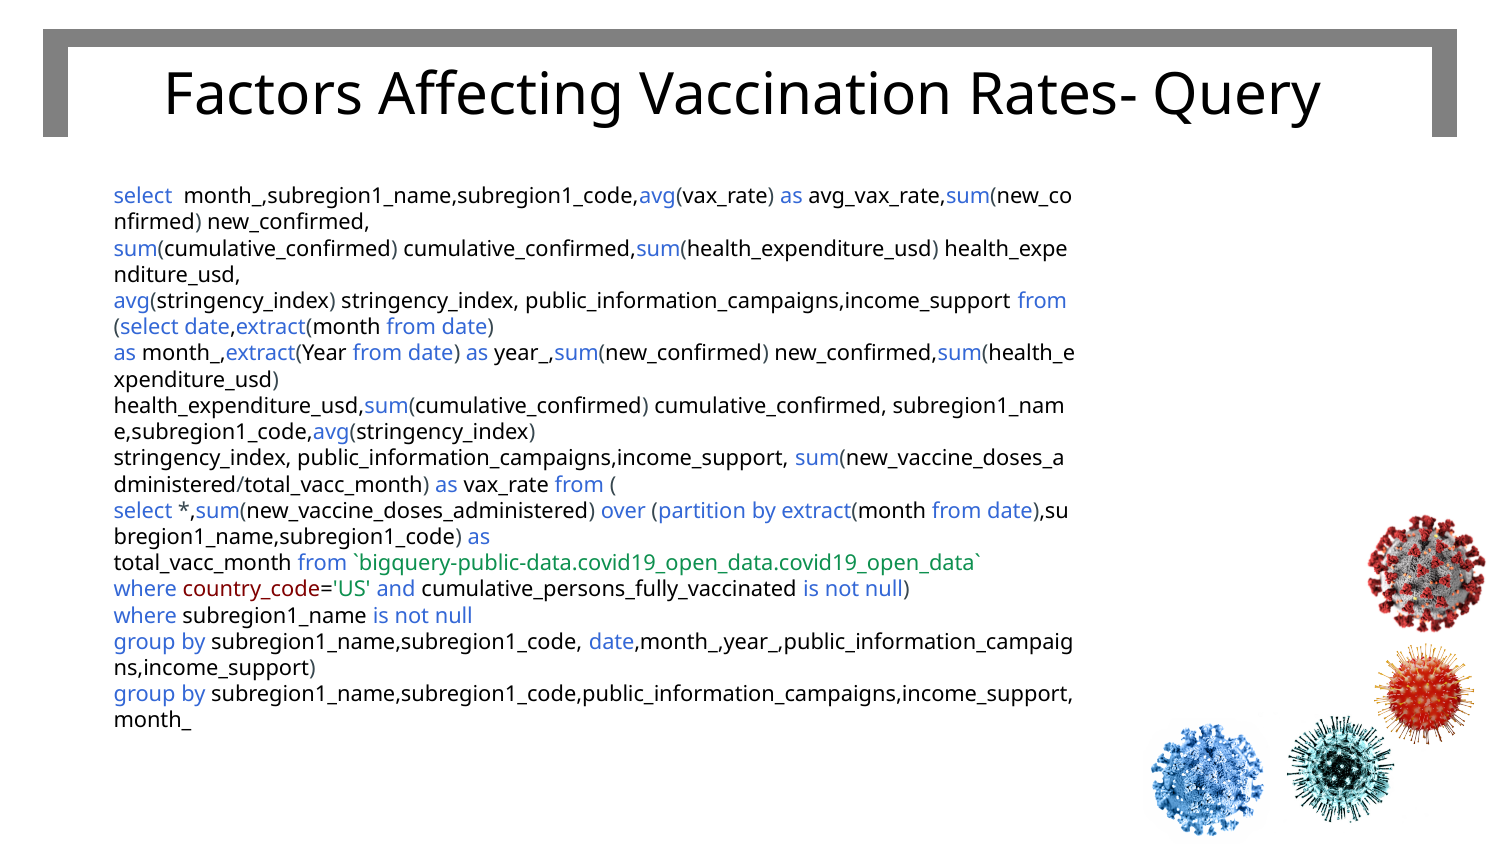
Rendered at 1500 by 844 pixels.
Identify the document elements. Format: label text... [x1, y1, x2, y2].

text_box select month_,subregion1_name,subregion1_code,avg(vax_rate) as avg_vax_rate,sum(new_confirmed) new_confirmed, sum(cumulative_confirmed) cumulative_confirmed,sum(health_expenditure_usd) health_expenditure_usd, avg(stringency_index) stringency_index, public_information_campaigns,income_support from (select date,extract(month from date) as month_,extract(Year from date) as year_,sum(new_confirmed) new_confirmed,sum(health_expenditure_usd) health_expenditure_usd,sum(cumulative_confirmed) cumulative_confirmed, subregion1_name,subregion1_code,avg(stringency_index) stringency_index, public_information_campaigns,income_support, sum(new_vaccine_doses_administered/total_vacc_month) as vax_rate from ( select *,sum(new_vaccine_doses_administered) over (partition by extract(month from date),subregion1_name,subregion1_code) as total_vacc_month from `bigquery-public-data.covid19_open_data.covid19_open_data` where country_code='US' and cumulative_persons_fully_vaccinated is not null) where subregion1_name is not null group by subregion1_name,subregion1_code, date,month_,year_,public_information_campaigns,income_support) group by subregion1_name,subregion1_code,public_information_campaigns,income_support,month_ [98, 174, 1092, 766]
text_box Factors Affecting Vaccination Rates- Query [68, 47, 1432, 137]
text_box [43, 29, 1457, 137]
picture [1366, 513, 1487, 634]
picture [1143, 642, 1500, 844]
